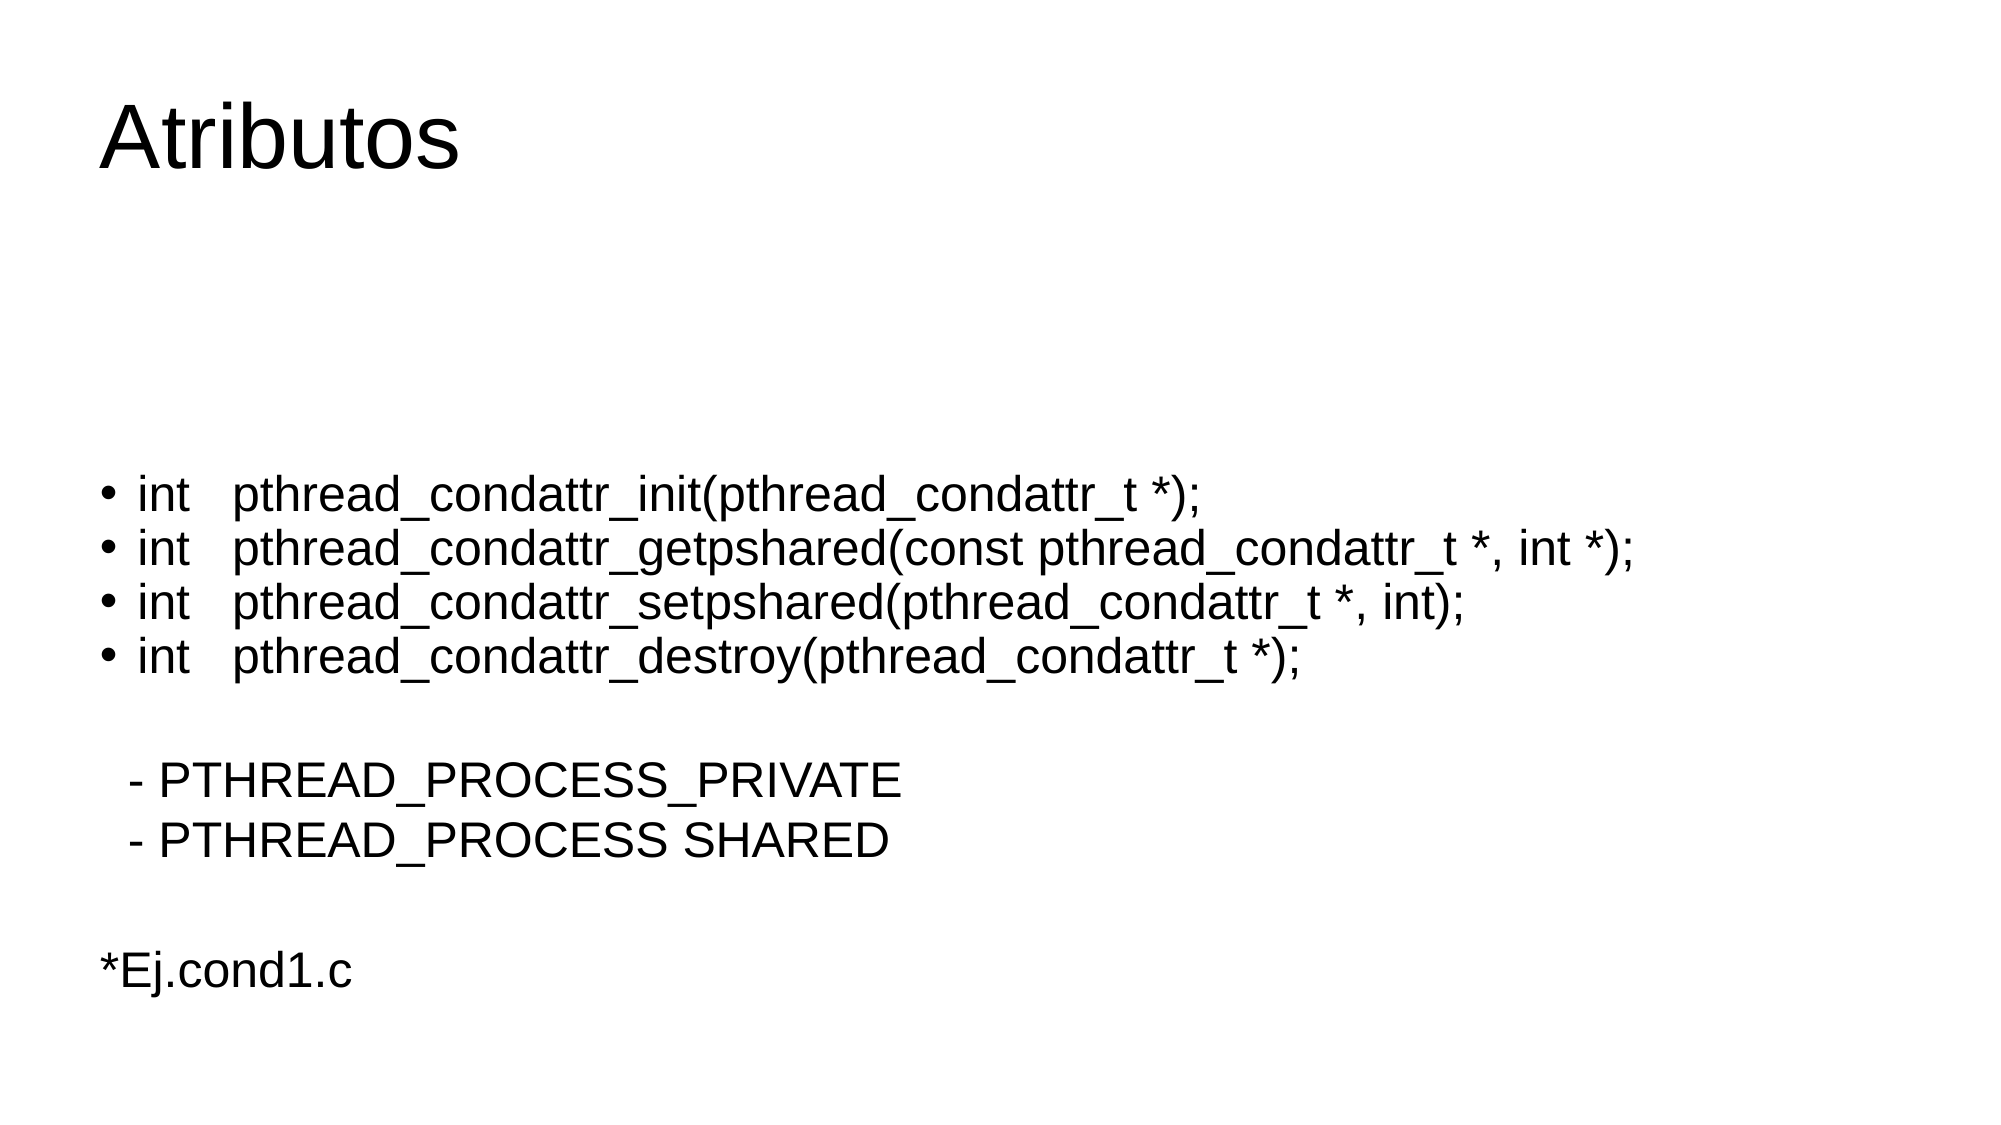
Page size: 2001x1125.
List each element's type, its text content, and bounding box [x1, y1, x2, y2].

text_box Atributos [99, 44, 1900, 233]
text_box int pthread_condattr_init(pthread_condattr_t *); int pthread_condattr_getpshared(const pthread_condattr_t *, int *); int pthread_condattr_setpshared(pthread_condattr_t *, int); int pthread_condattr_destroy(pthread_condattr_t *); - PTHREAD_PROCESS_PRIVATE - PTHREAD_PROCESS SHARED *Ej.cond1.c [99, 468, 1900, 657]
